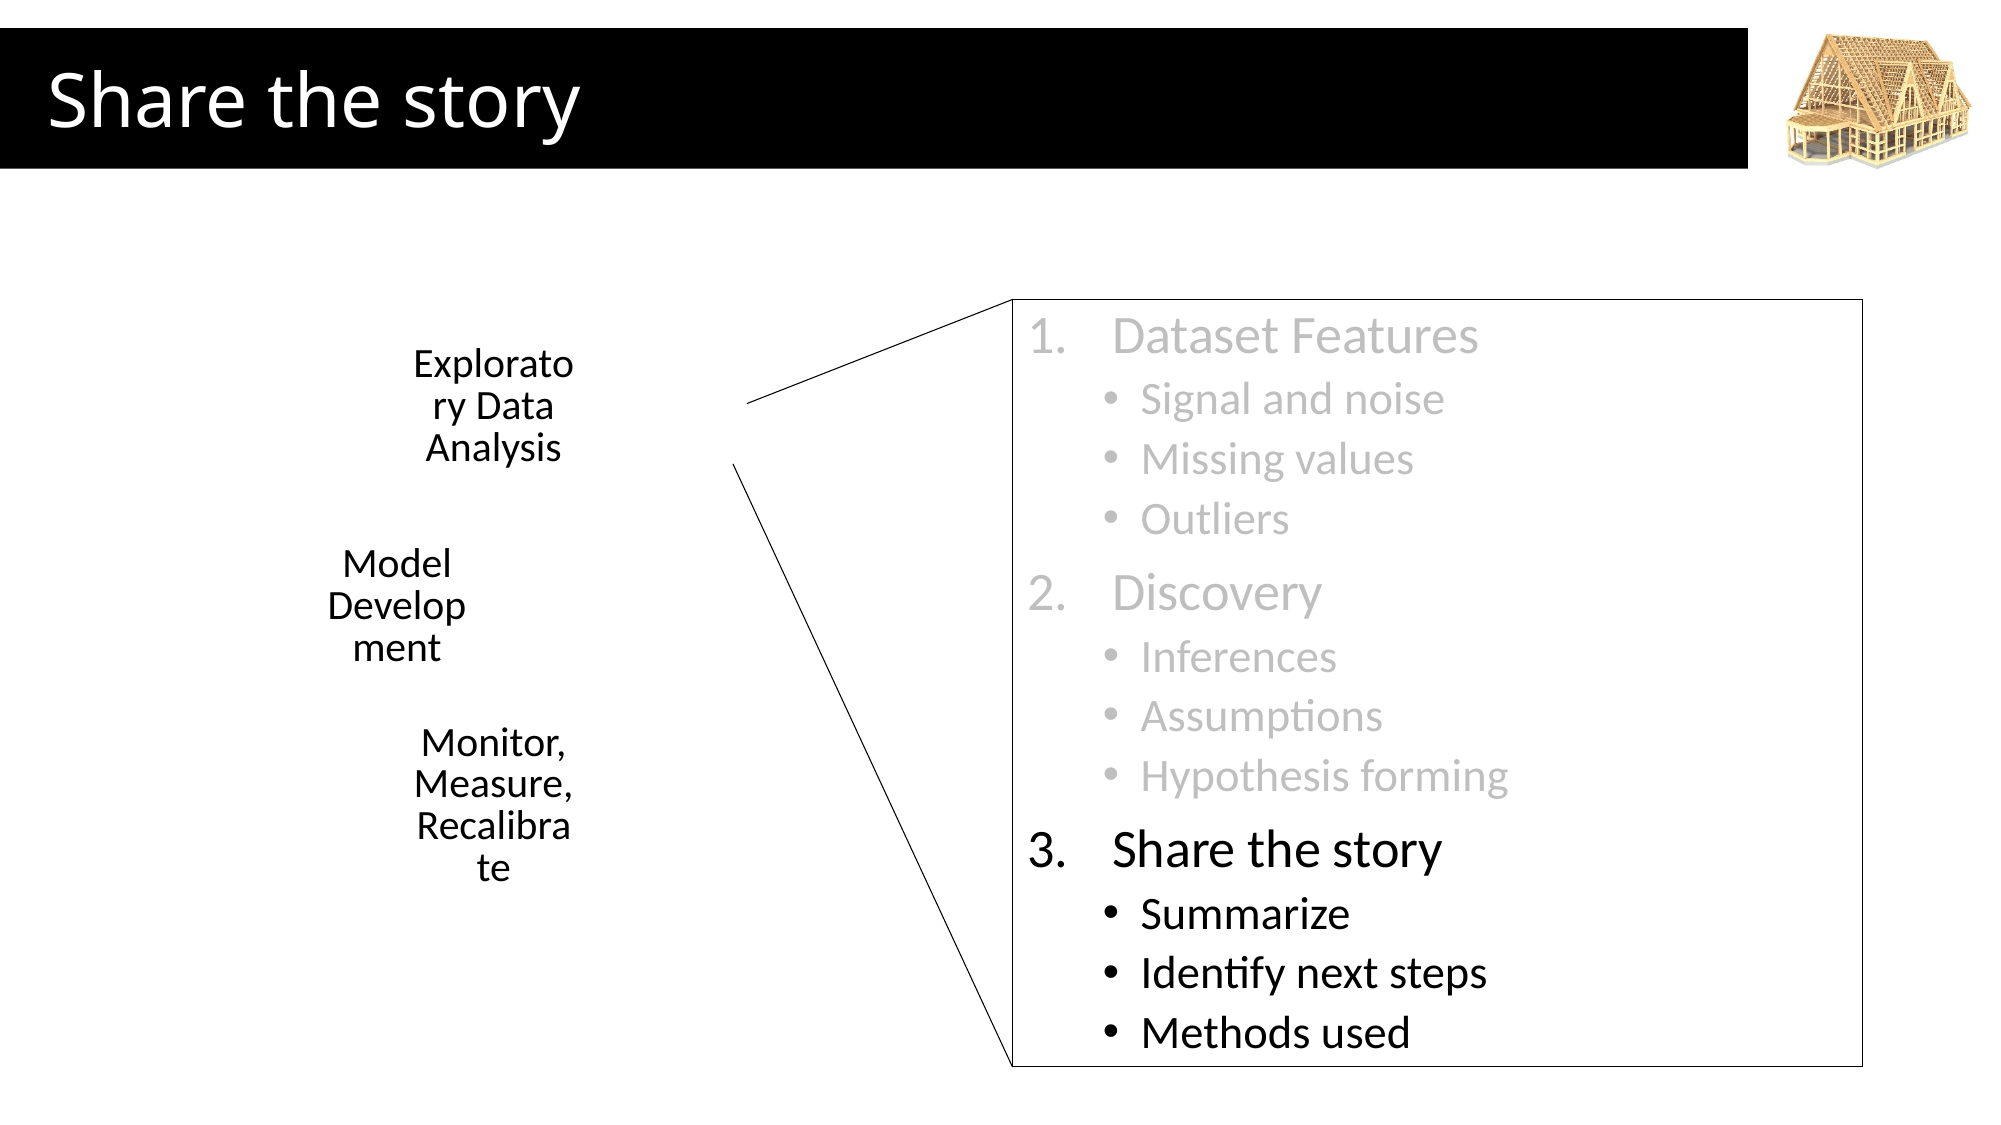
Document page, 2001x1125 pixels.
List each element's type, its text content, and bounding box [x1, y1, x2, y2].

text_box Share the story [32, 45, 596, 151]
picture [1748, 28, 2000, 170]
list Dataset Features Signal and noise Missing values Outliers Discovery Inferences Assumptions Hypothesis forming Share the story Summarize Identify next steps Methods used [1012, 299, 1863, 1067]
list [224, 185, 874, 1106]
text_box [746, 299, 1013, 404]
text_box [0, 27, 2000, 170]
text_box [732, 463, 1013, 1067]
